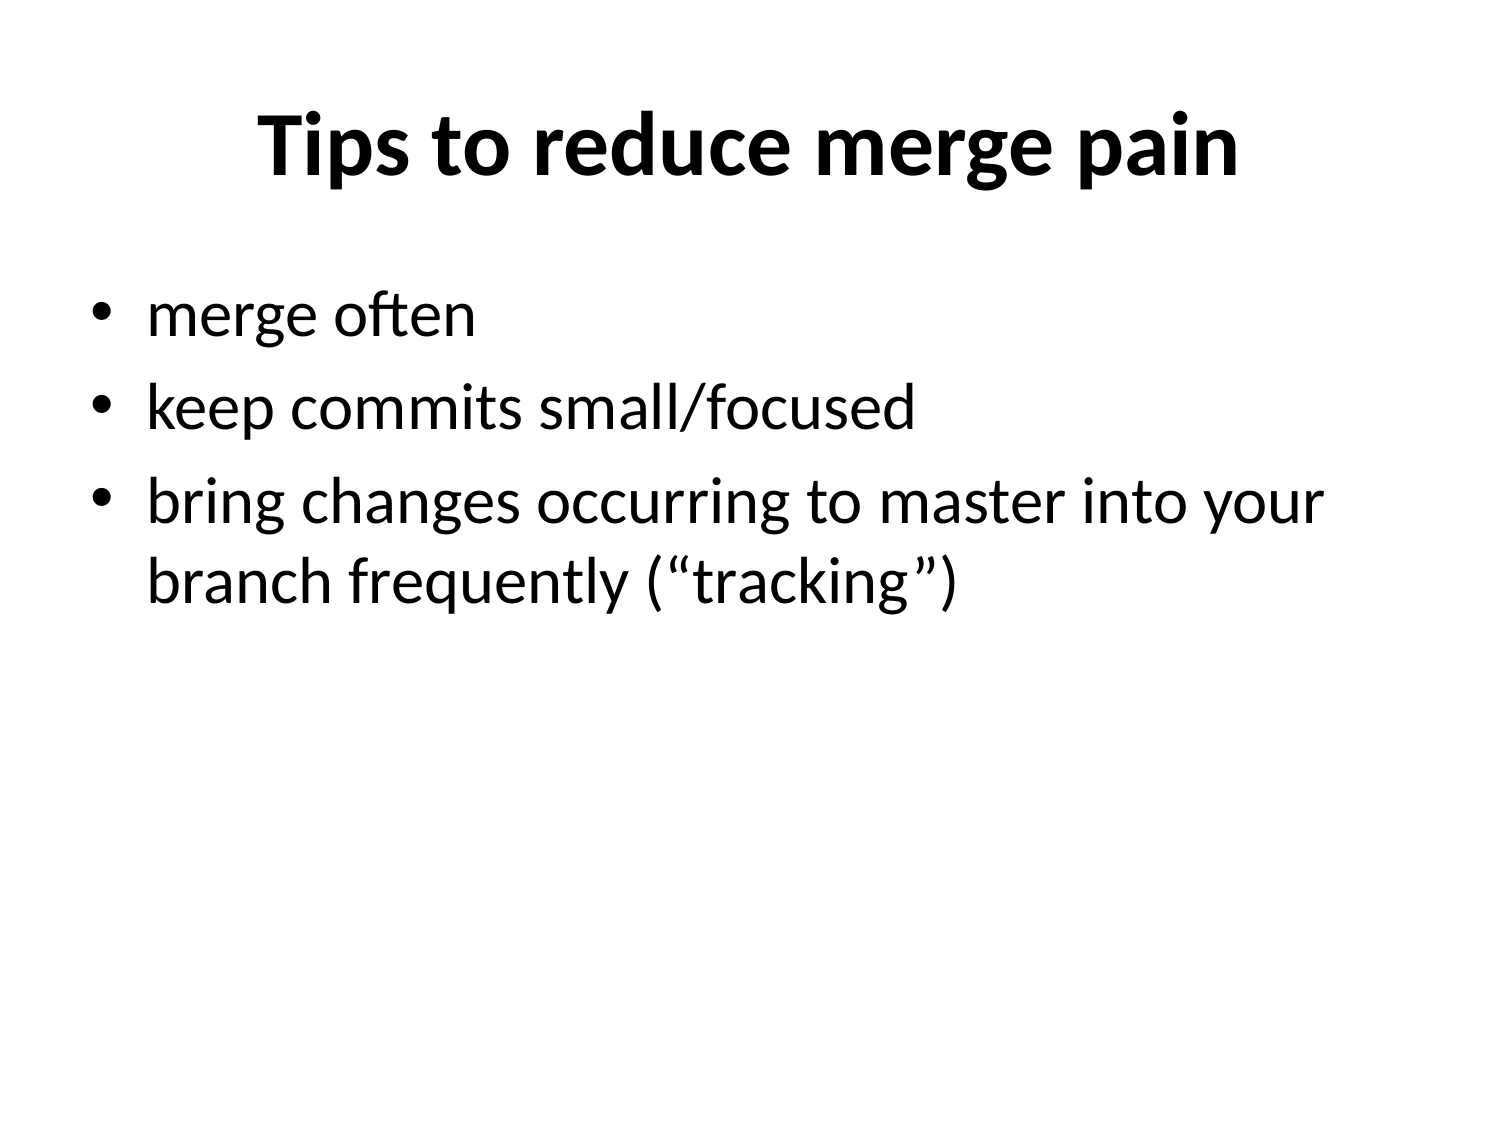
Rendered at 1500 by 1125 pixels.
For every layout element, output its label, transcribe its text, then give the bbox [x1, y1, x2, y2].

list merge often keep commits small/focused bring changes occurring to master into your branch frequently (“tracking”) [75, 262, 1425, 1005]
title Tips to reduce merge pain [75, 45, 1425, 233]
